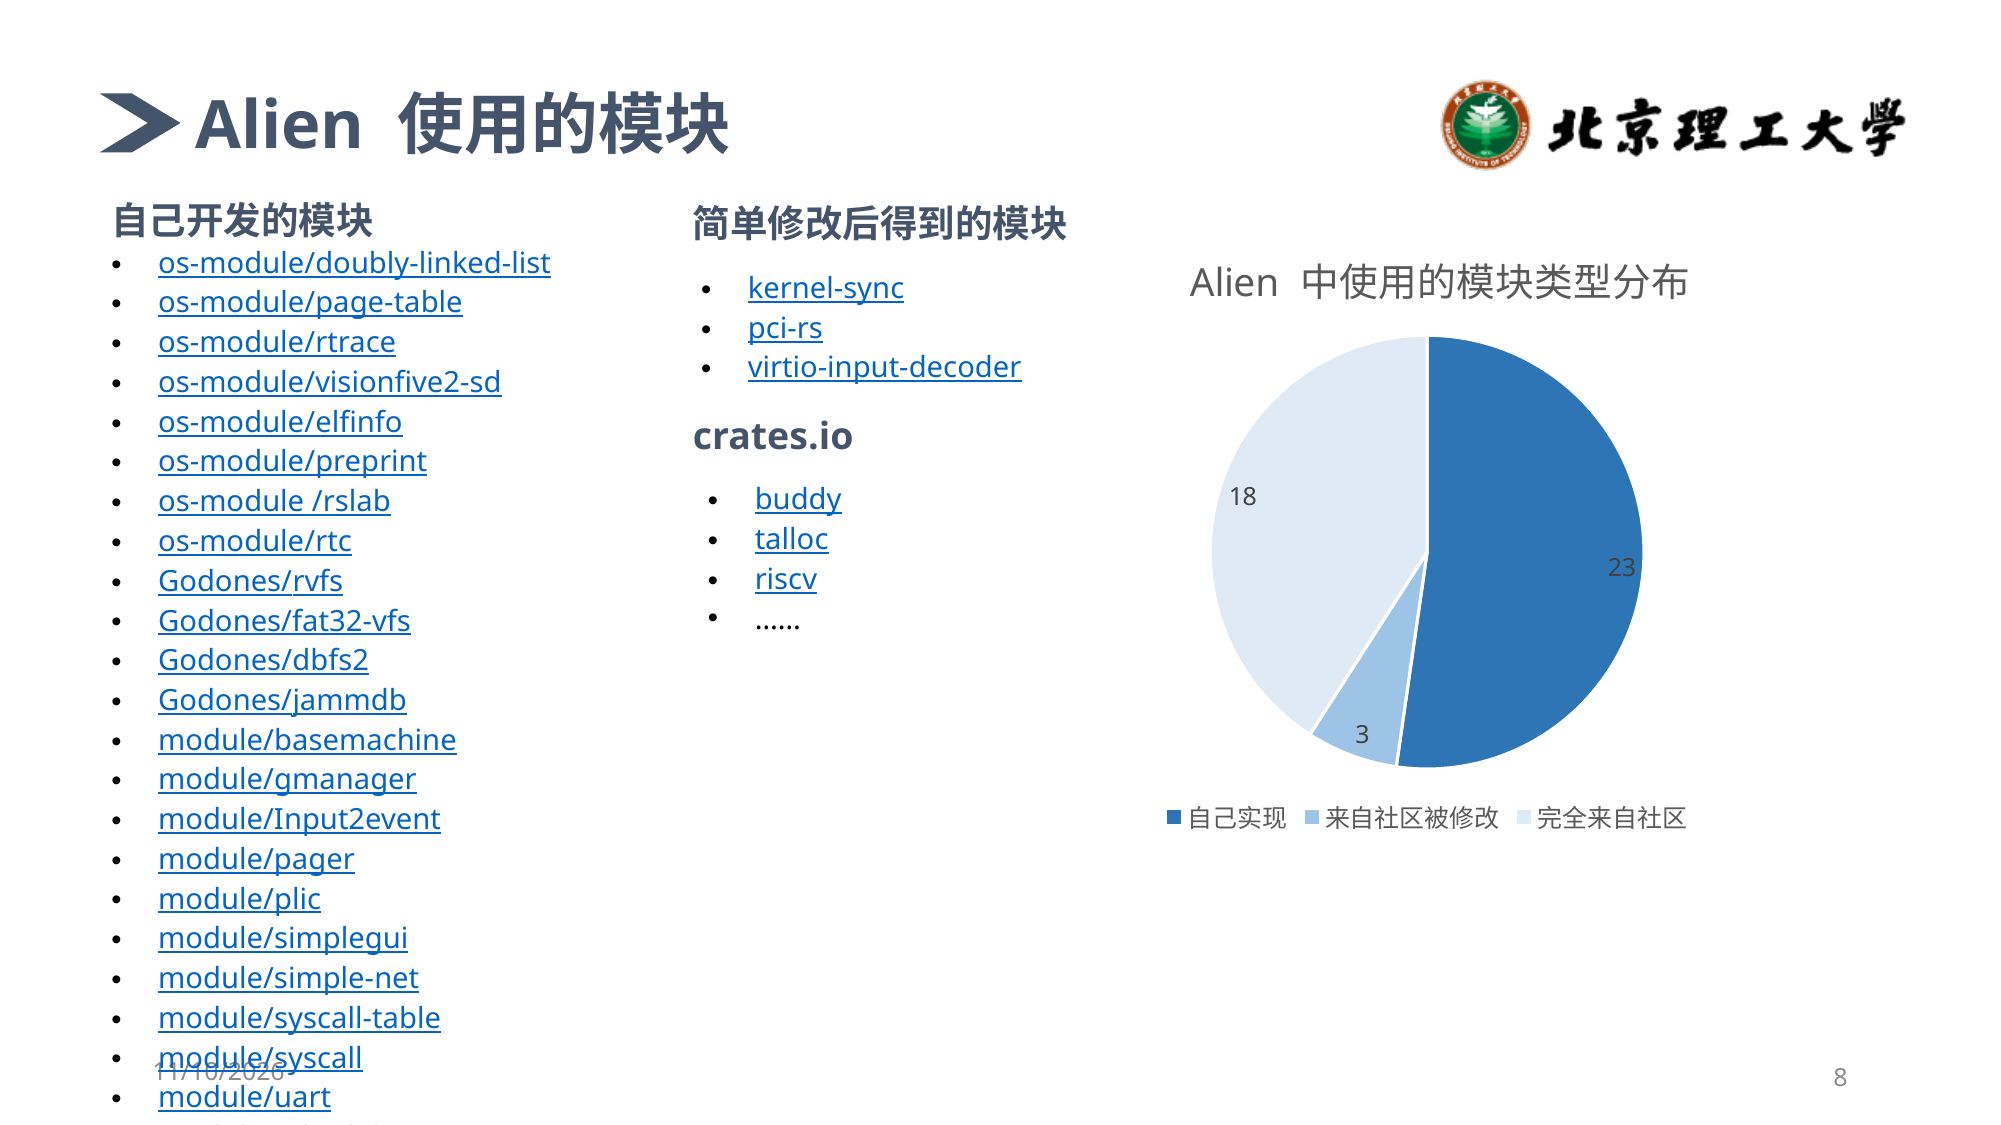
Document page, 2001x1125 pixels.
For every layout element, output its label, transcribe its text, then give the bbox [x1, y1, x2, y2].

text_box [99, 74, 775, 171]
slide_number 8 [1412, 1048, 1863, 1109]
text_box crates.io [678, 404, 922, 465]
text_box os-module/doubly-linked-list os-module/page-table os-module/rtrace os-module/visionfive2-sd os-module/elfinfo os-module/preprint os-module /rslab os-module/rtc Godones/rvfs Godones/fat32-vfs Godones/dbfs2 Godones/jammdb module/basemachine module/gmanager module/Input2event module/pager module/plic module/simplegui module/simple-net module/syscall-table module/syscall module/uart module/schedule [96, 236, 699, 1125]
text_box 简单修改后得到的模块 [678, 192, 1239, 253]
text_box 自己开发的模块 [96, 189, 514, 250]
picture [1412, 74, 1913, 174]
chart [922, 222, 1932, 842]
text_box buddy talloc riscv …… [693, 473, 922, 643]
text_box kernel-sync pci-rs virtio-input-decoder [686, 261, 922, 396]
